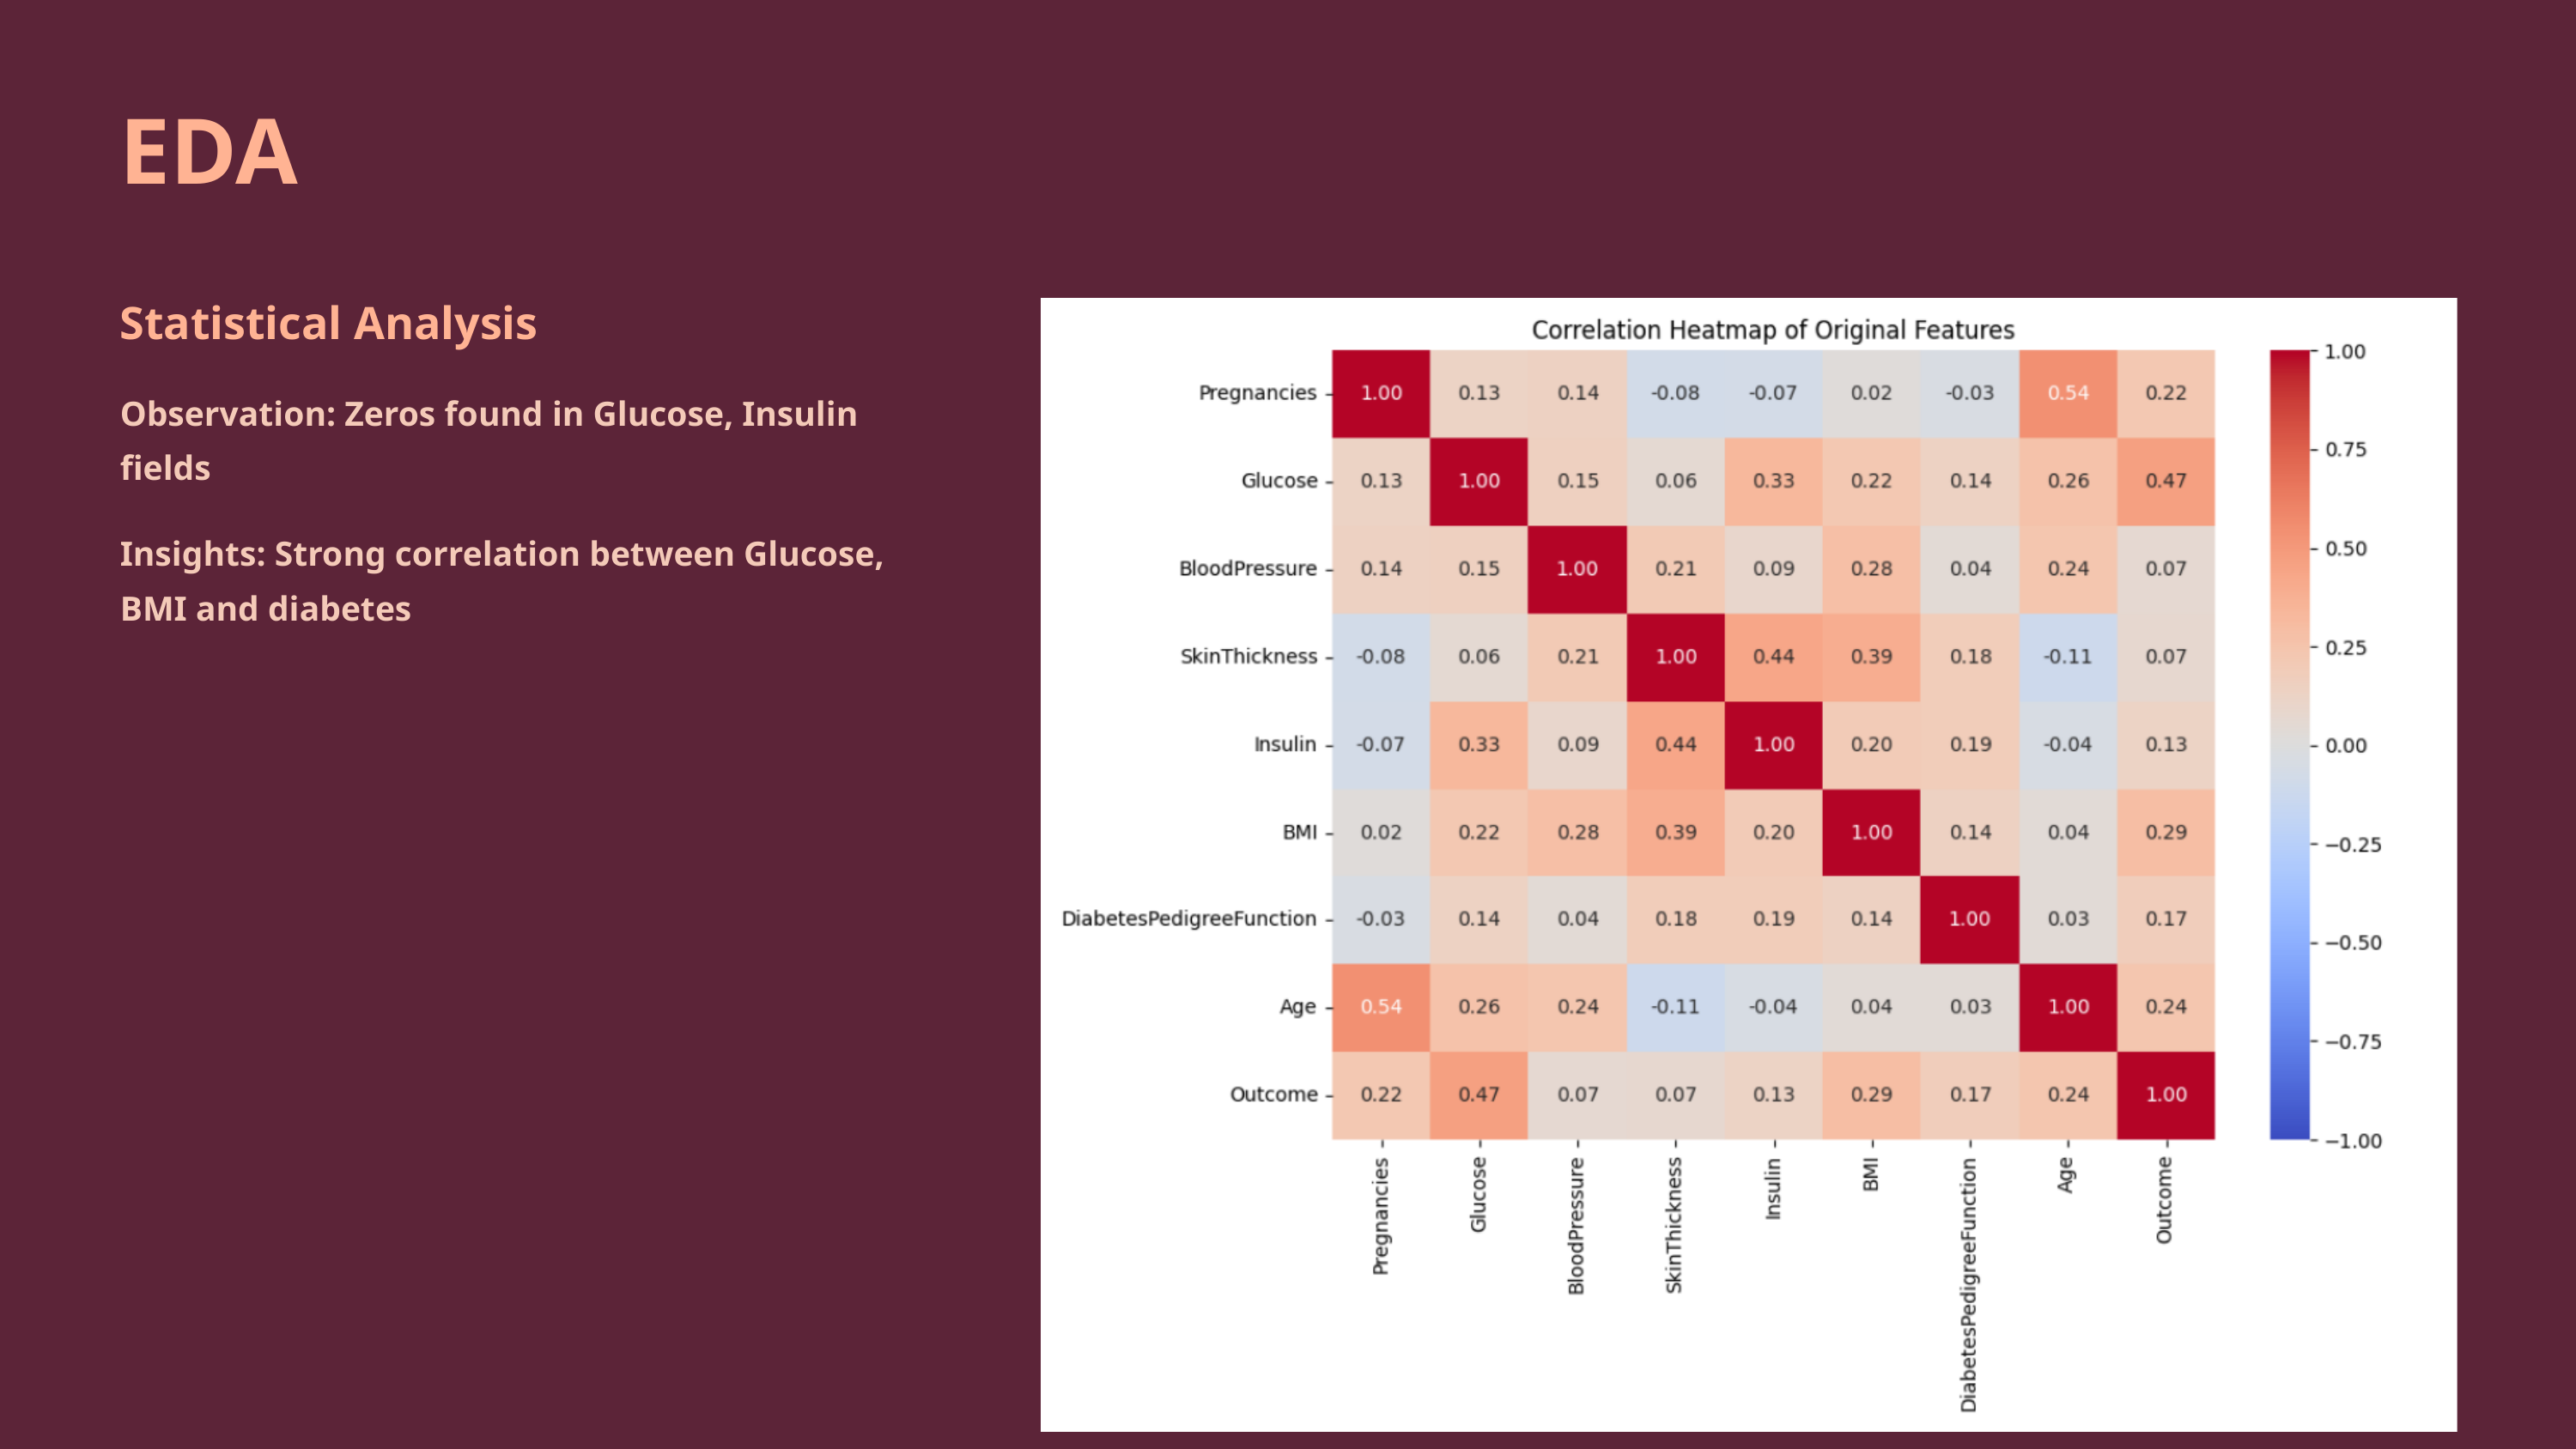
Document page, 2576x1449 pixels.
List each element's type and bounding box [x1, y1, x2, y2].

text_box [0, 0, 2576, 1449]
text_box [119, 294, 578, 352]
text_box [119, 385, 957, 496]
text_box [119, 94, 1036, 527]
text_box [119, 525, 957, 636]
